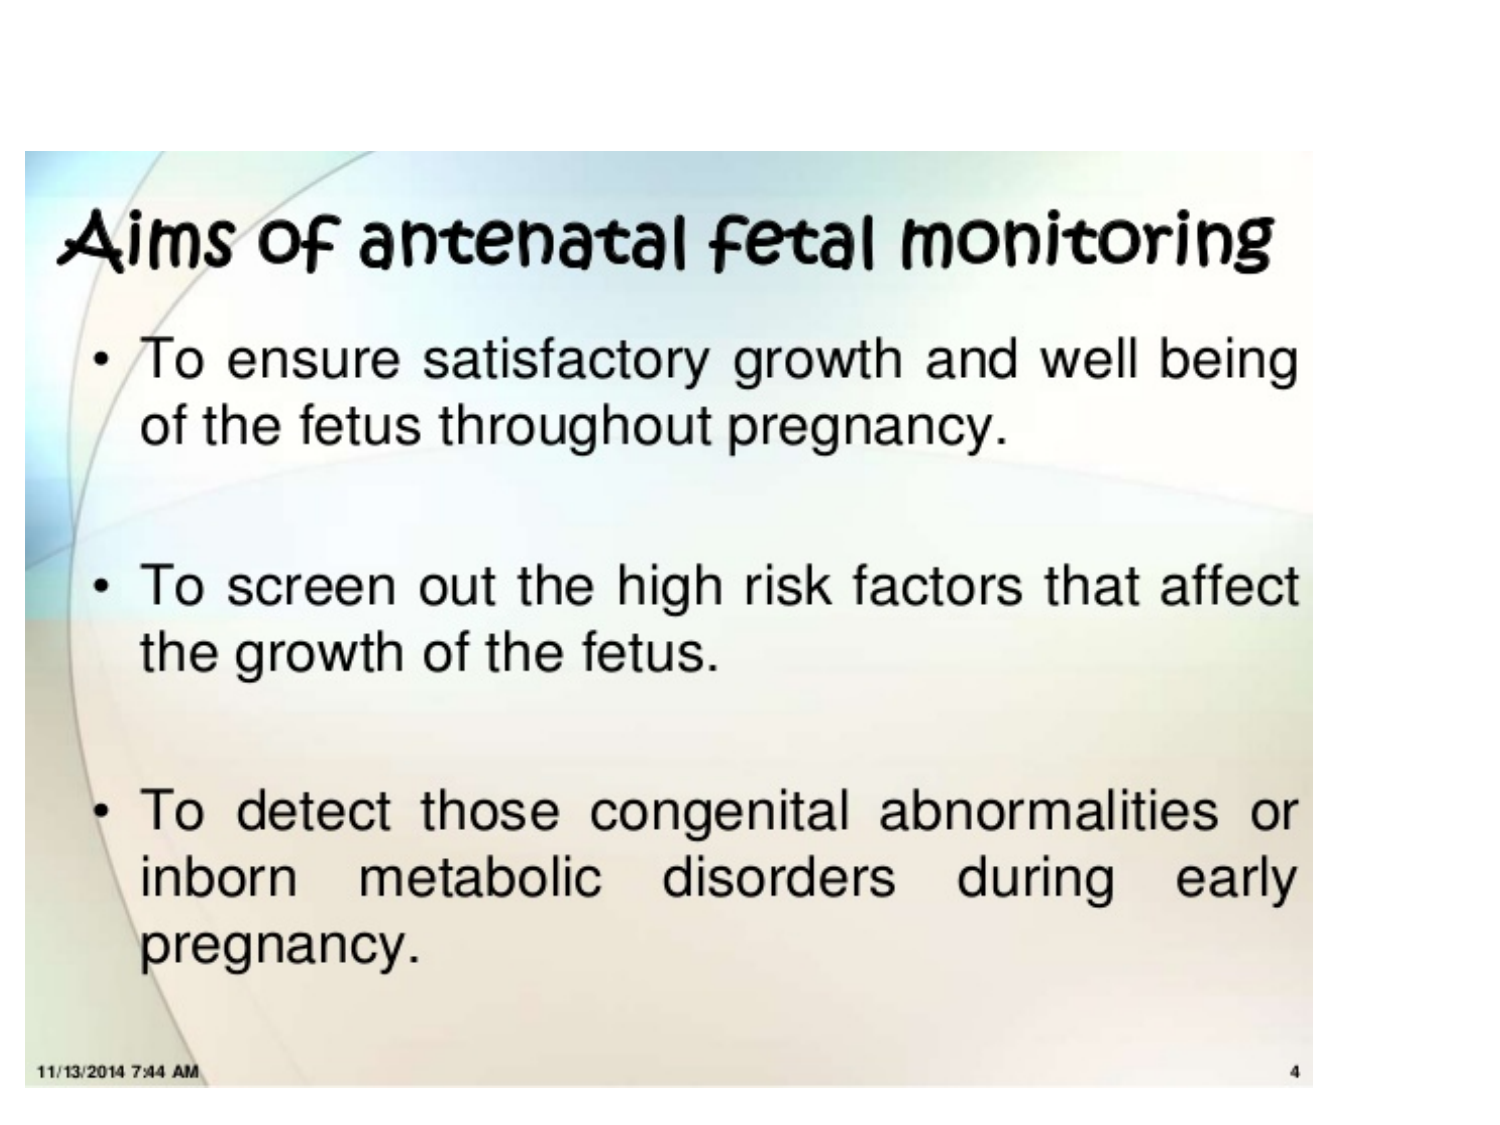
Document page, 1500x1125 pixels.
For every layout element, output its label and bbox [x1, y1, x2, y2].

picture [25, 151, 1313, 1088]
